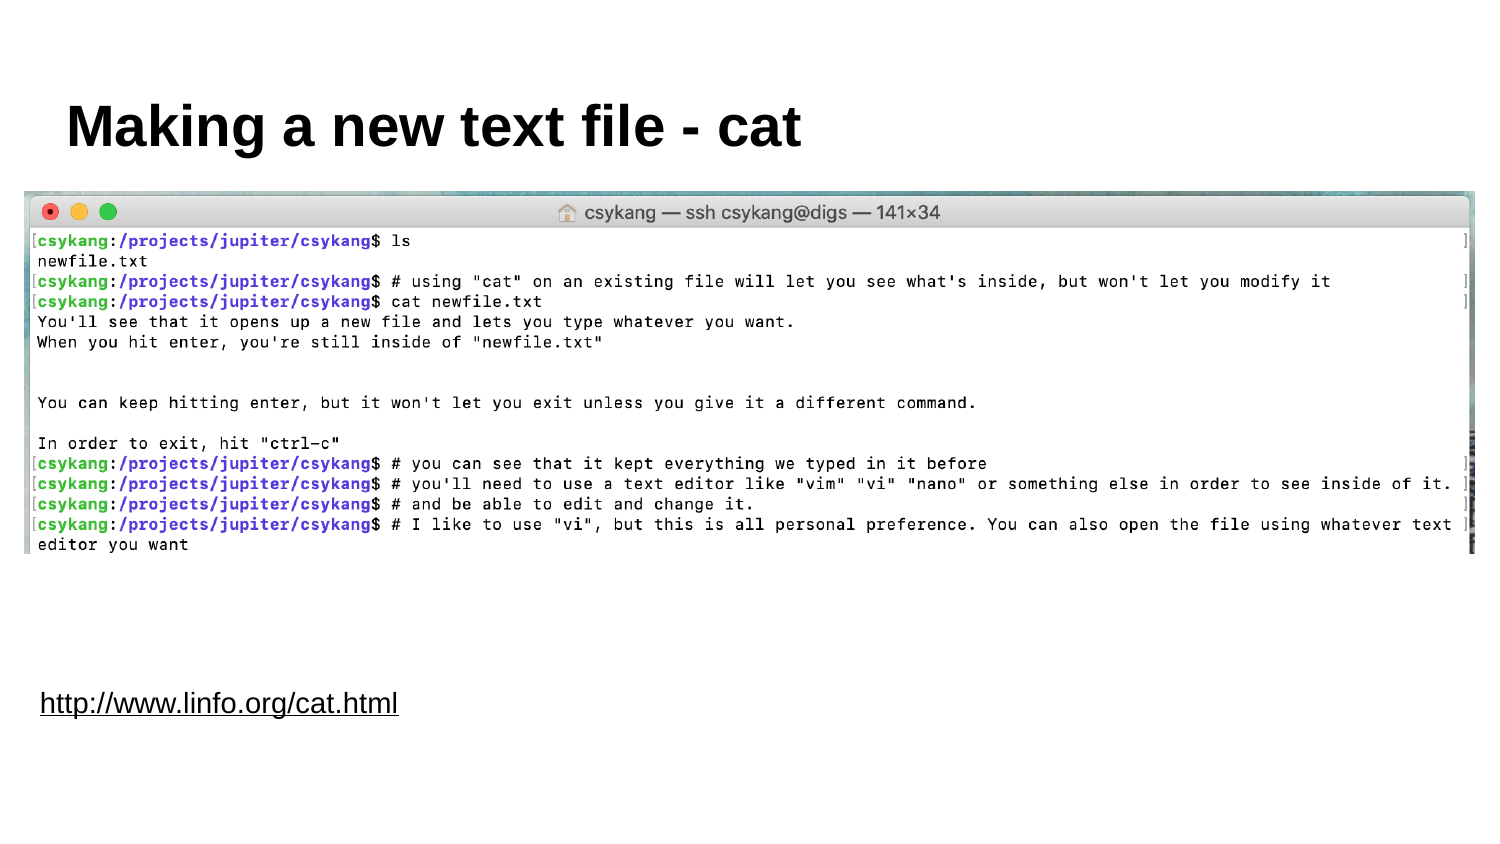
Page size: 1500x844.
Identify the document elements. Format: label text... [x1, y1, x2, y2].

text_box http://www.linfo.org/cat.html [24, 669, 1475, 772]
picture [24, 191, 1476, 555]
title Making a new text file - cat [51, 72, 1449, 167]
